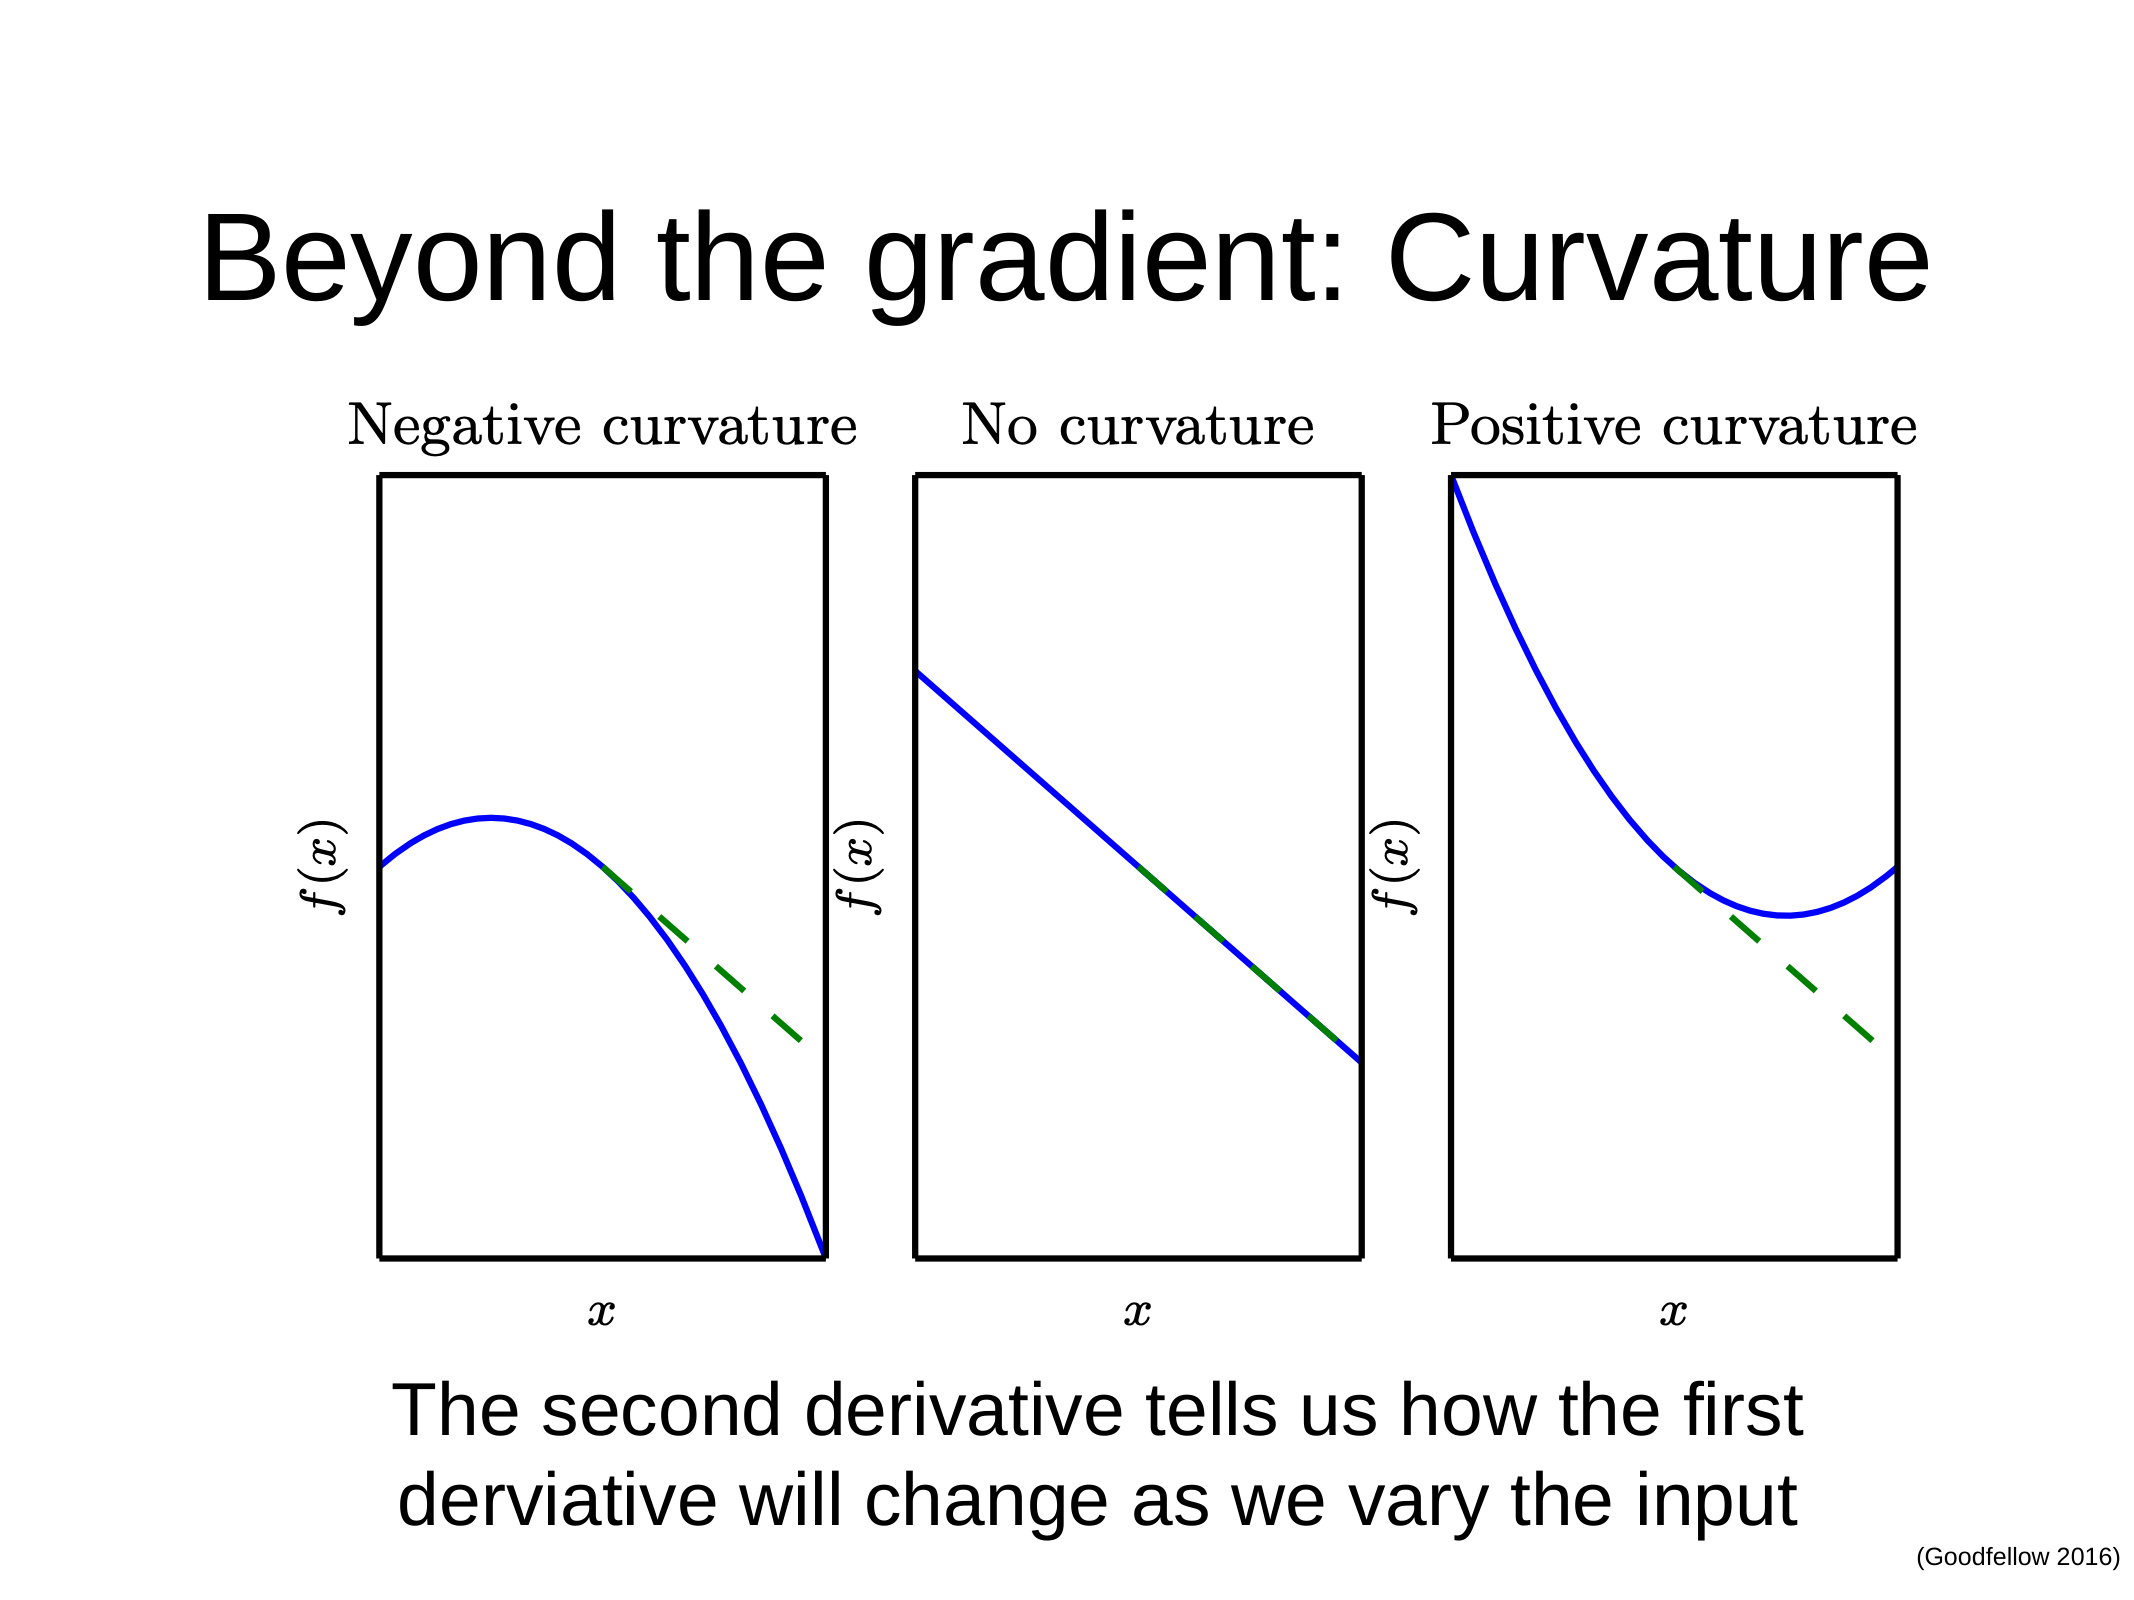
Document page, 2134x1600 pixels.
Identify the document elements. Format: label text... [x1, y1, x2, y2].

text_box The second derivative tells us how the first derviative will change as we vary the input [315, 1386, 1882, 1549]
title Beyond the gradient: Curvature [155, 72, 1978, 428]
picture [175, 357, 1958, 1382]
